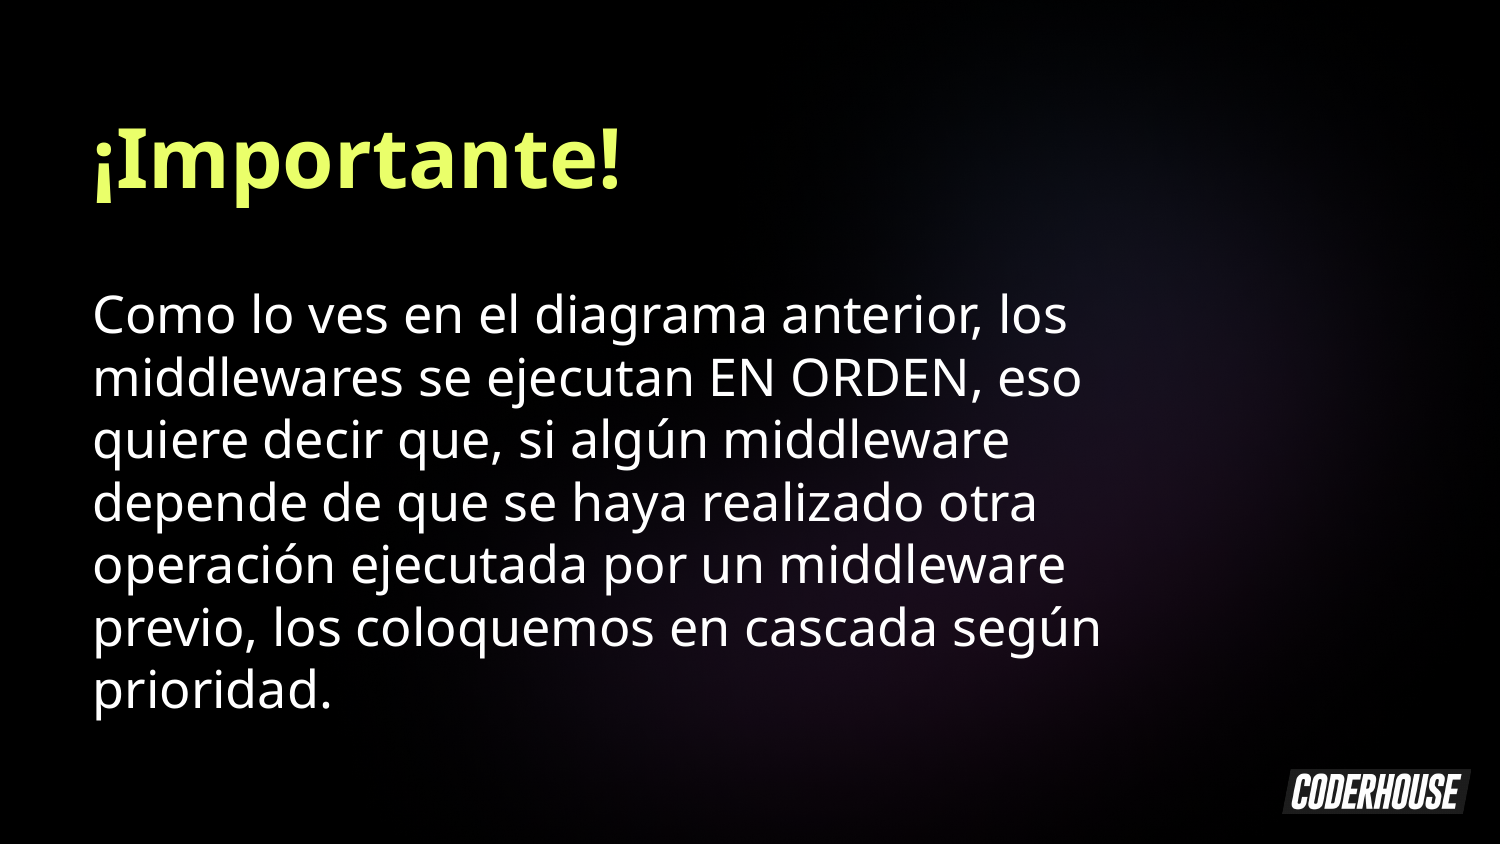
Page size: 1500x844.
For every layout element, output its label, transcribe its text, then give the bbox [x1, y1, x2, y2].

text_box ¡Importante! [77, 101, 1414, 222]
picture [0, 0, 1500, 844]
text_box Como lo ves en el diagrama anterior, los middlewares se ejecutan EN ORDEN, eso quiere decir que, si algún middleware depende de que se haya realizado otra operación ejecutada por un middleware previo, los coloquemos en cascada según prioridad. [77, 266, 1254, 734]
